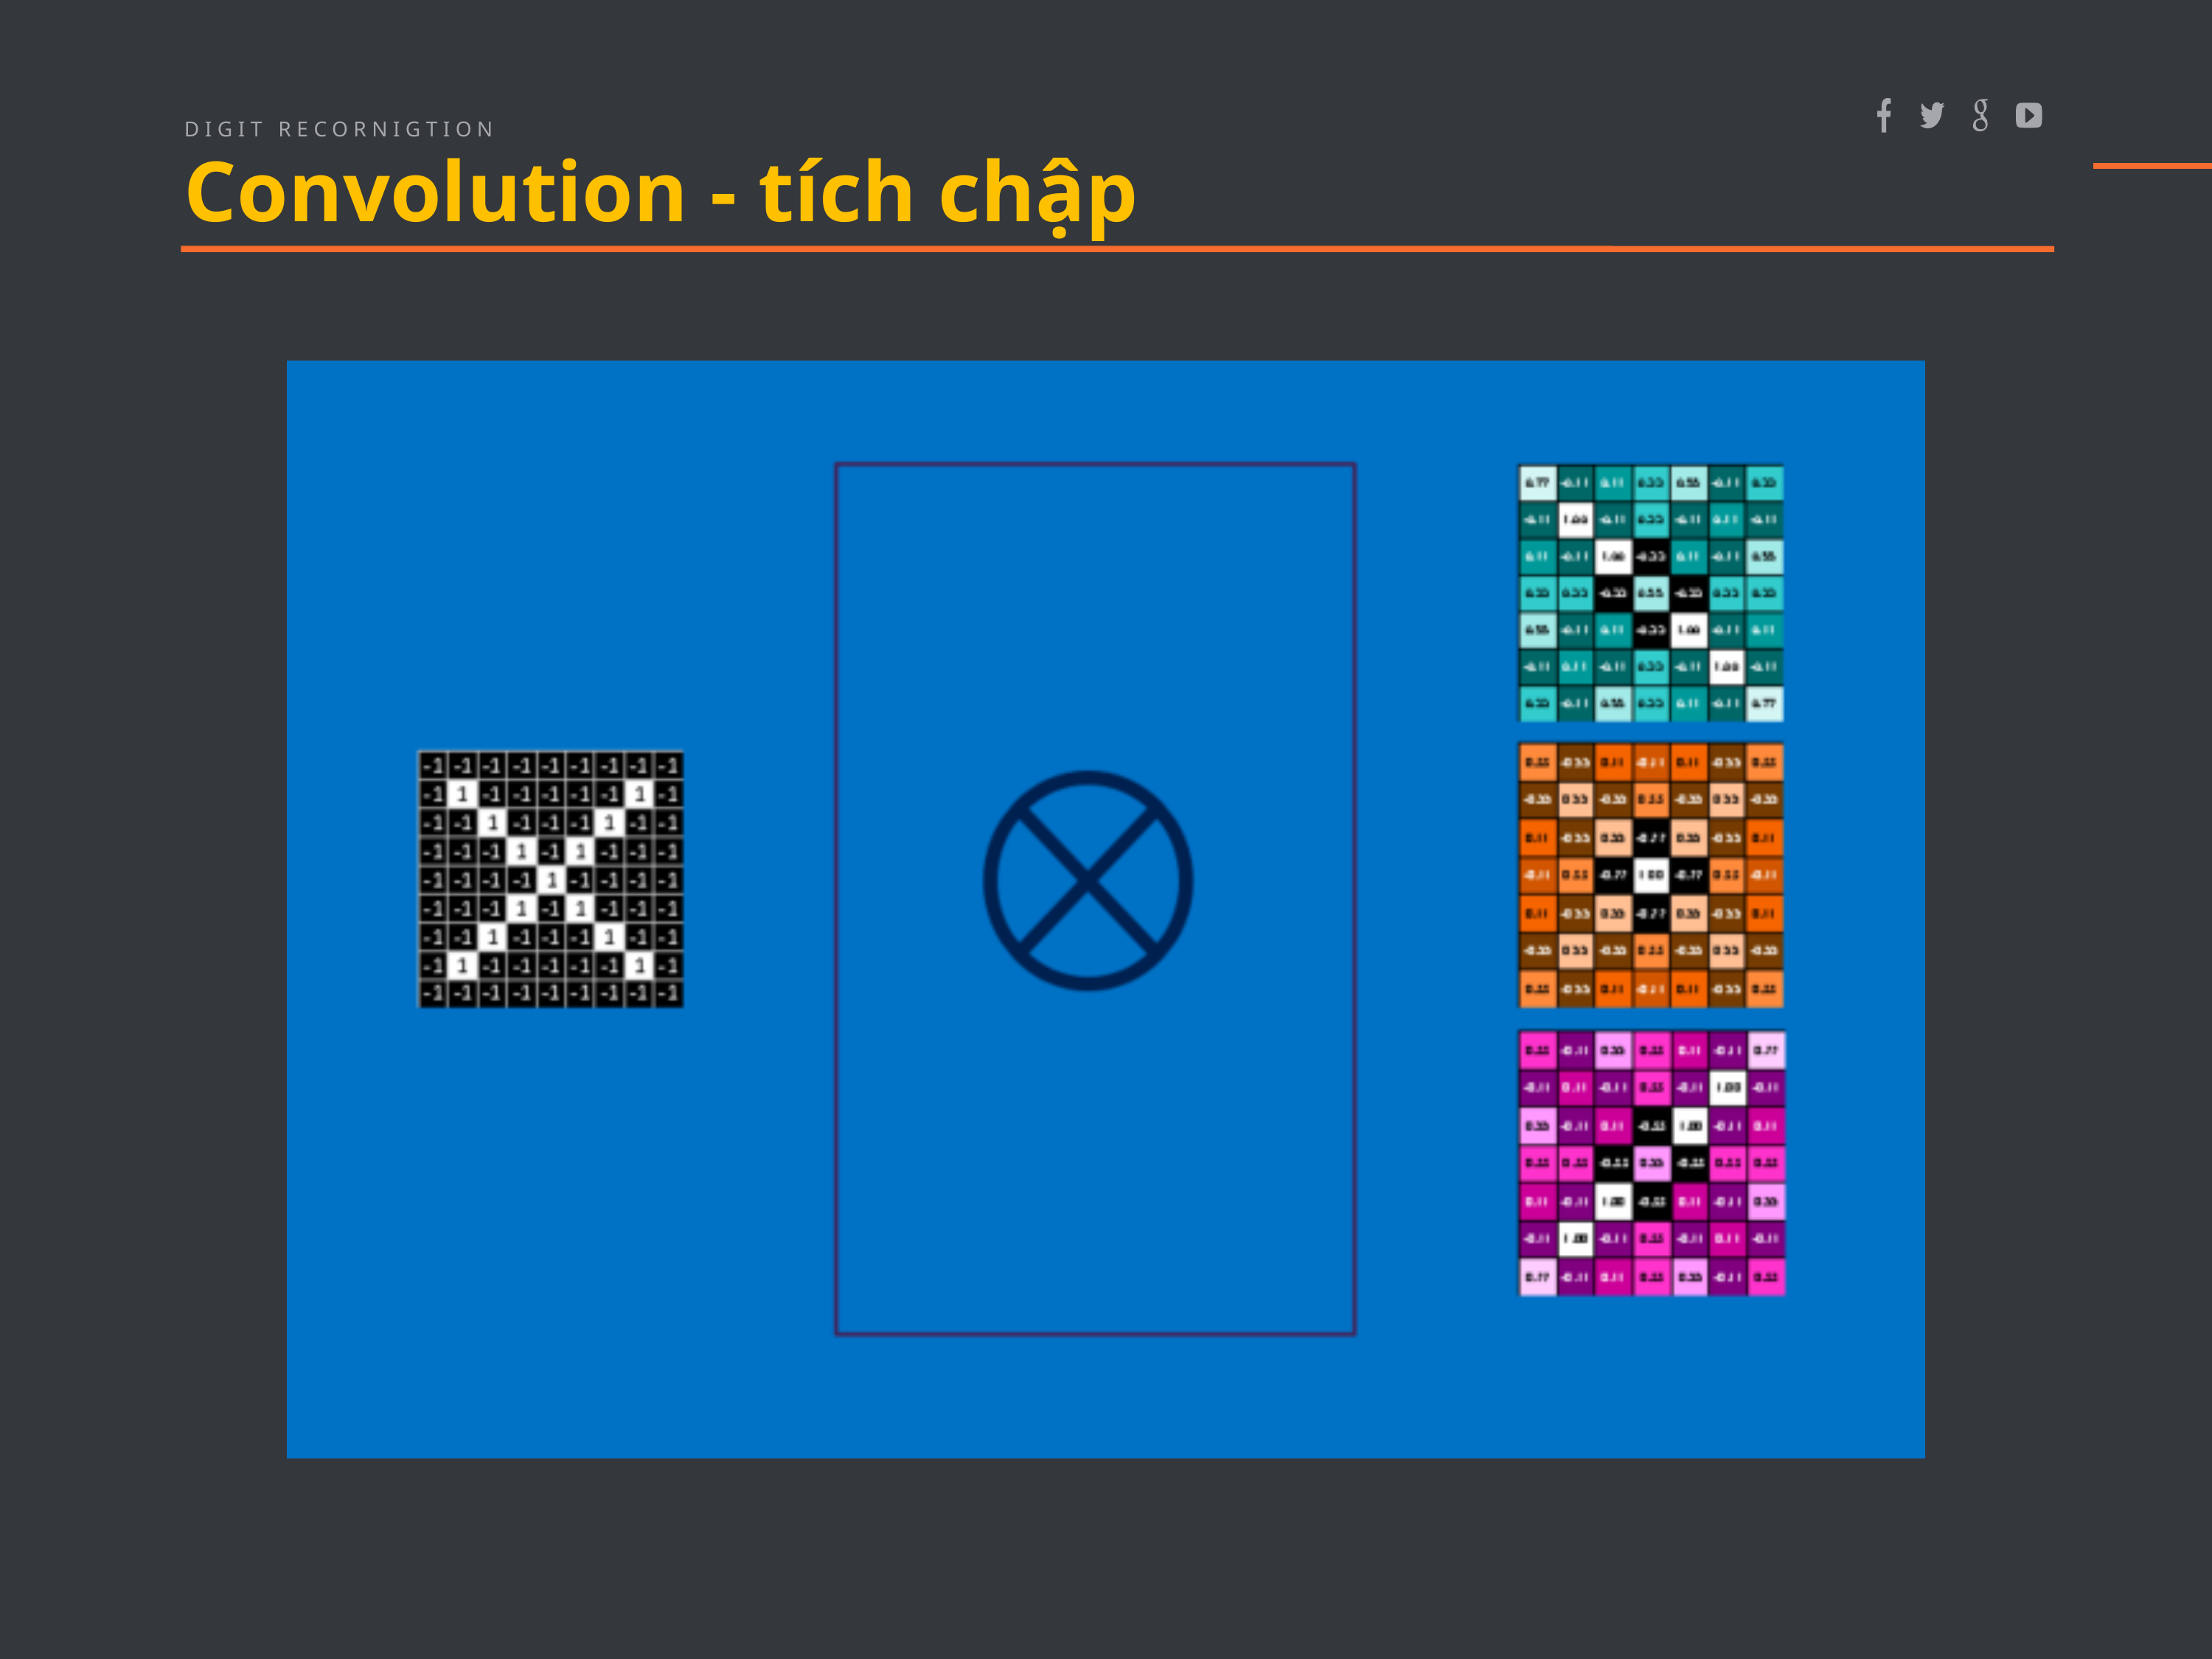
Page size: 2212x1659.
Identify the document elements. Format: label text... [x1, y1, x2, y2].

text_box DIGIT RECORNIGTION [181, 112, 629, 145]
text_box Convolution - tích chập [181, 154, 2171, 361]
picture [287, 361, 1925, 1458]
